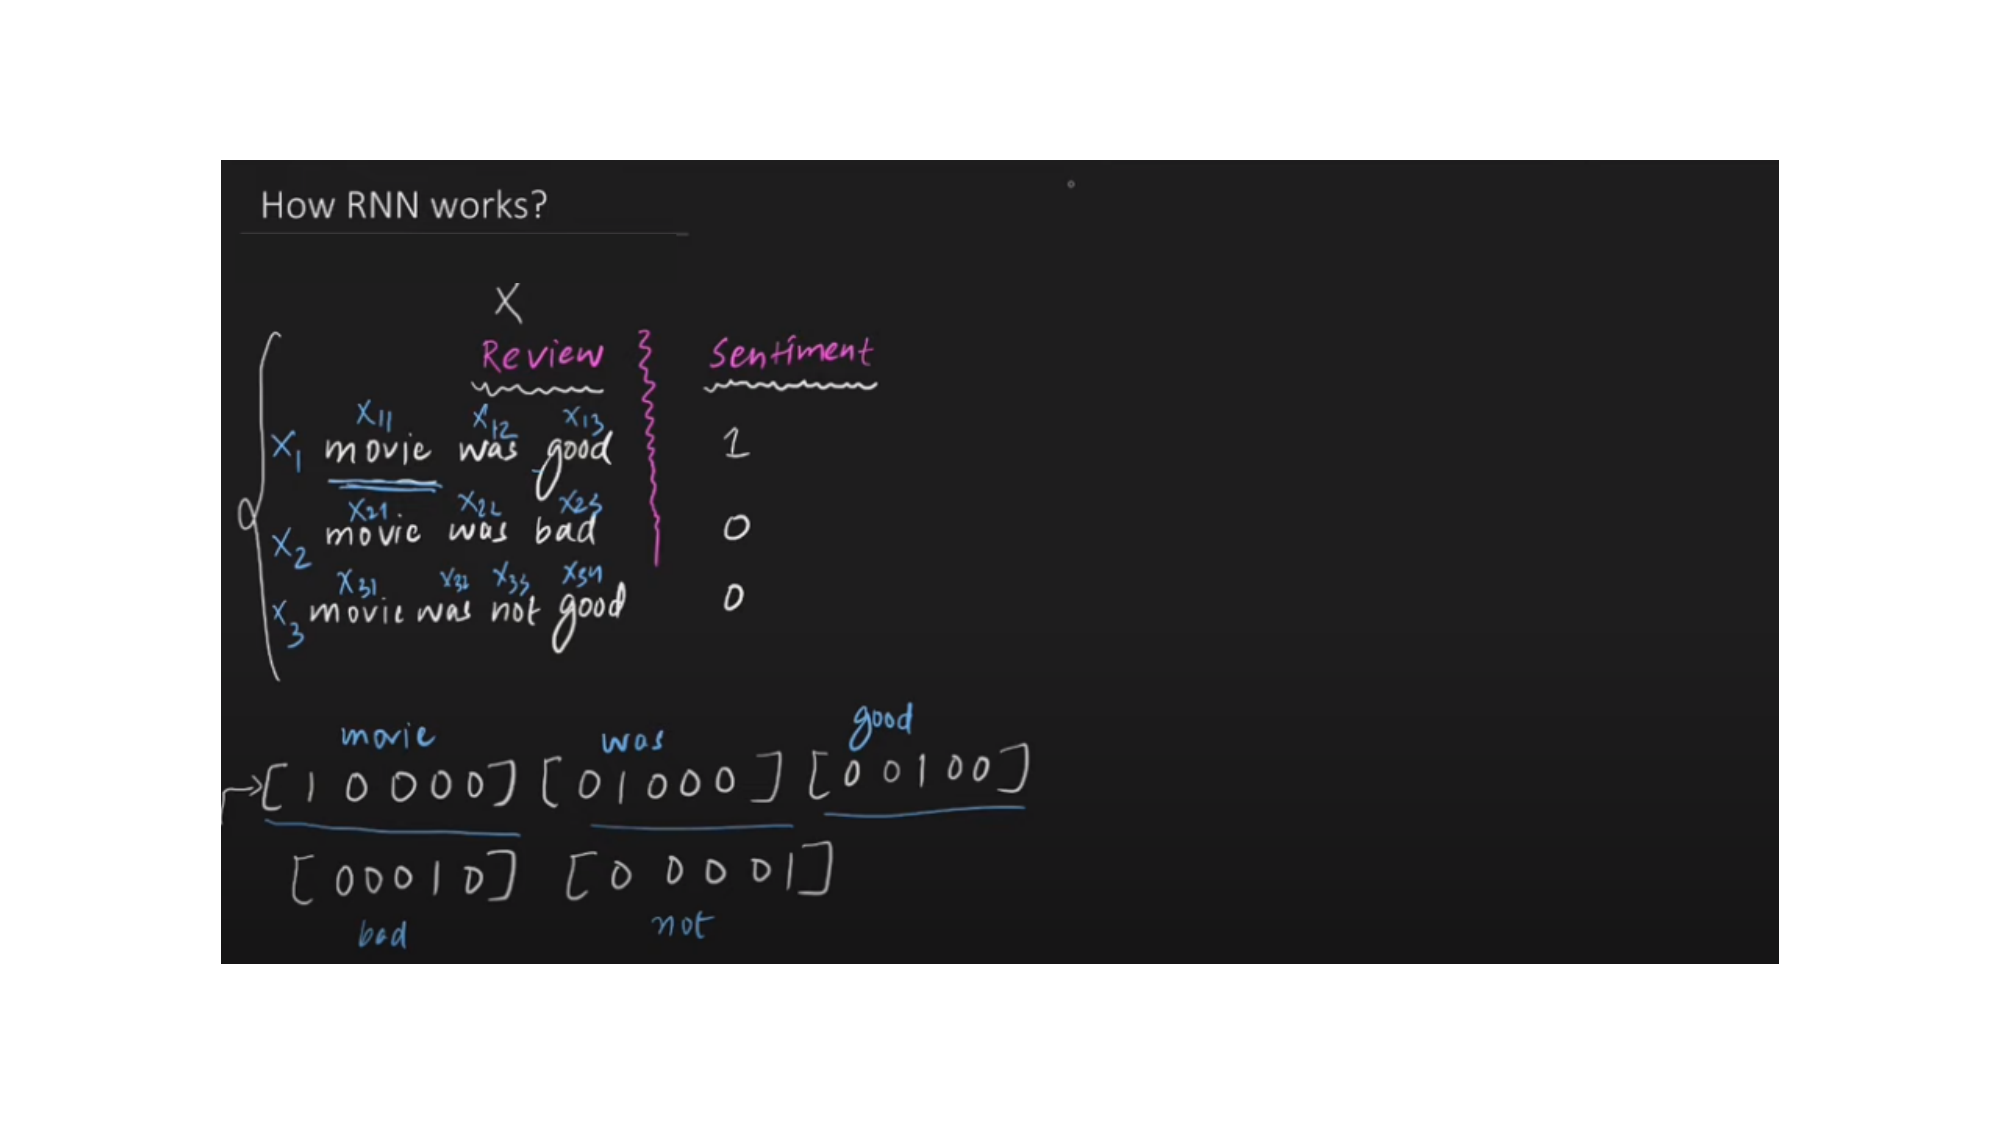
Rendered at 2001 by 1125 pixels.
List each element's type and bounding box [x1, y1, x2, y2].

picture [221, 160, 1779, 964]
